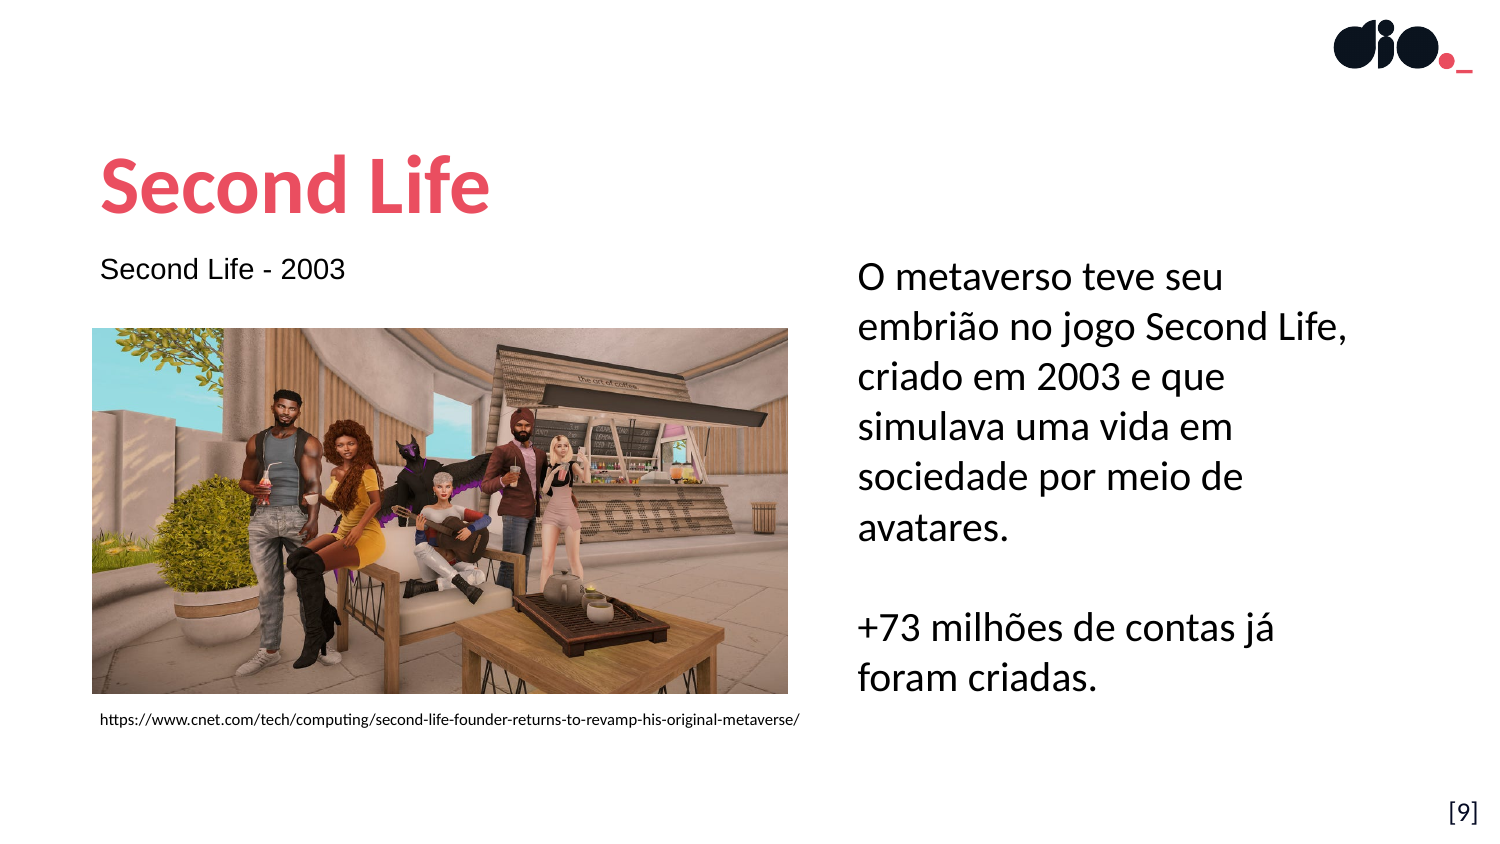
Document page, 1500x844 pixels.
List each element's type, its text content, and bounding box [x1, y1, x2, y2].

text_box Second Life - 2003 [85, 242, 390, 293]
picture [92, 328, 789, 694]
picture [1333, 19, 1473, 74]
text_box O metaverso teve seu embrião no jogo Second Life, criado em 2003 e que simulava uma vida em sociedade por meio de avatares. +73 milhões de contas já foram criadas. [843, 241, 1371, 707]
text_box Second Life [85, 103, 1401, 242]
slide_number [9] [1403, 779, 1494, 844]
text_box https://www.cnet.com/tech/computing/second-life-founder-returns-to-revamp-his-original-metaverse/ [85, 700, 836, 736]
